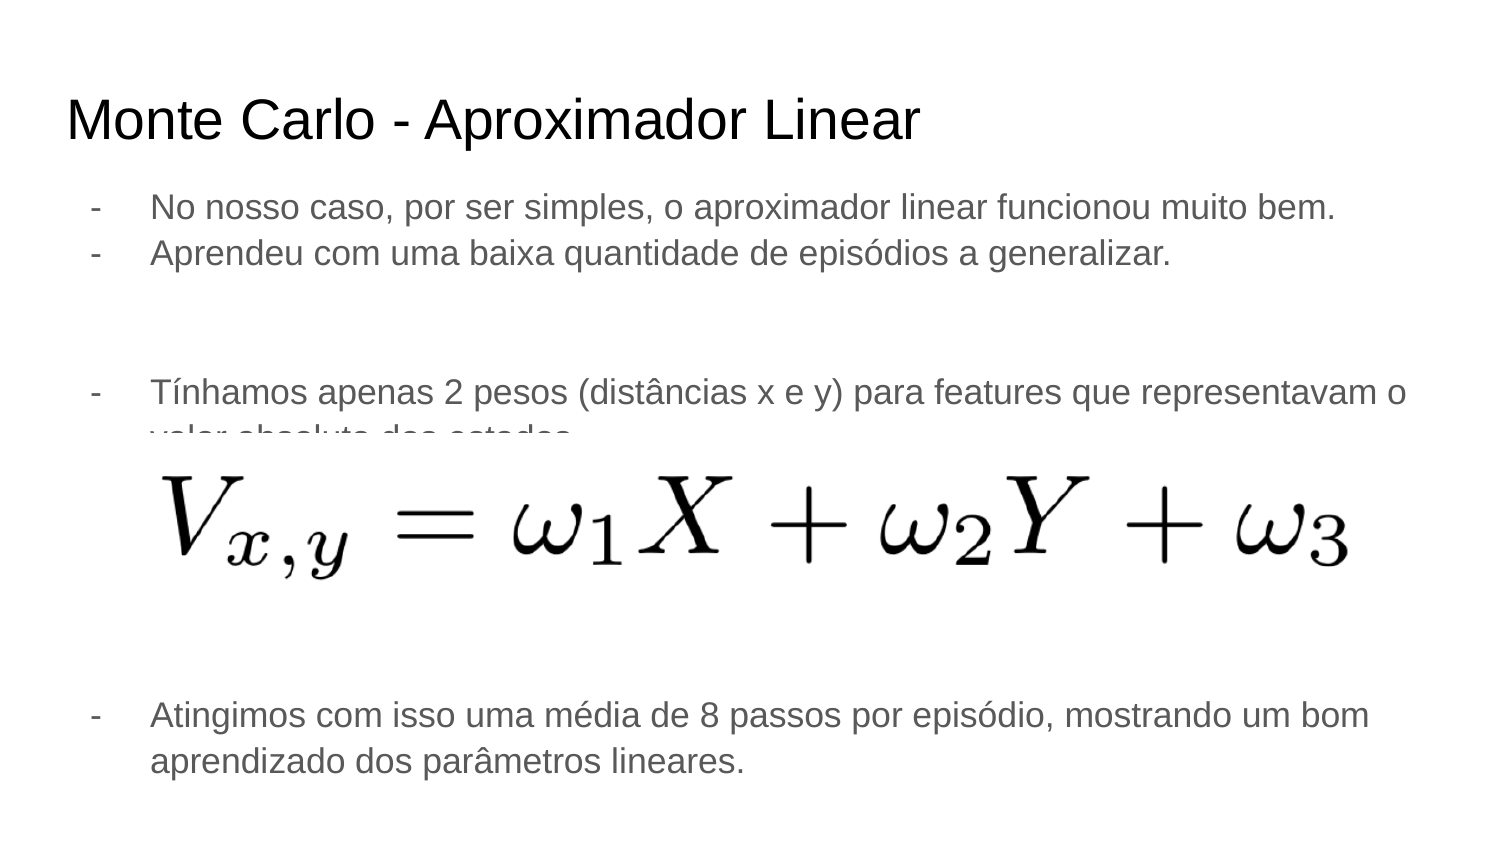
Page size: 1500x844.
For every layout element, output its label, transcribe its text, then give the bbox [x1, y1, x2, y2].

picture [151, 433, 1349, 597]
title Monte Carlo - Aproximador Linear [51, 72, 1449, 166]
list No nosso caso, por ser simples, o aproximador linear funcionou muito bem. Aprendeu com uma baixa quantidade de episódios a generalizar. Tínhamos apenas 2 pesos (distâncias x e y) para features que representavam o valor absoluto dos estados. Atingimos com isso uma média de 8 passos por episódio, mostrando um bom aprendizado dos parâmetros lineares. [51, 166, 1449, 800]
